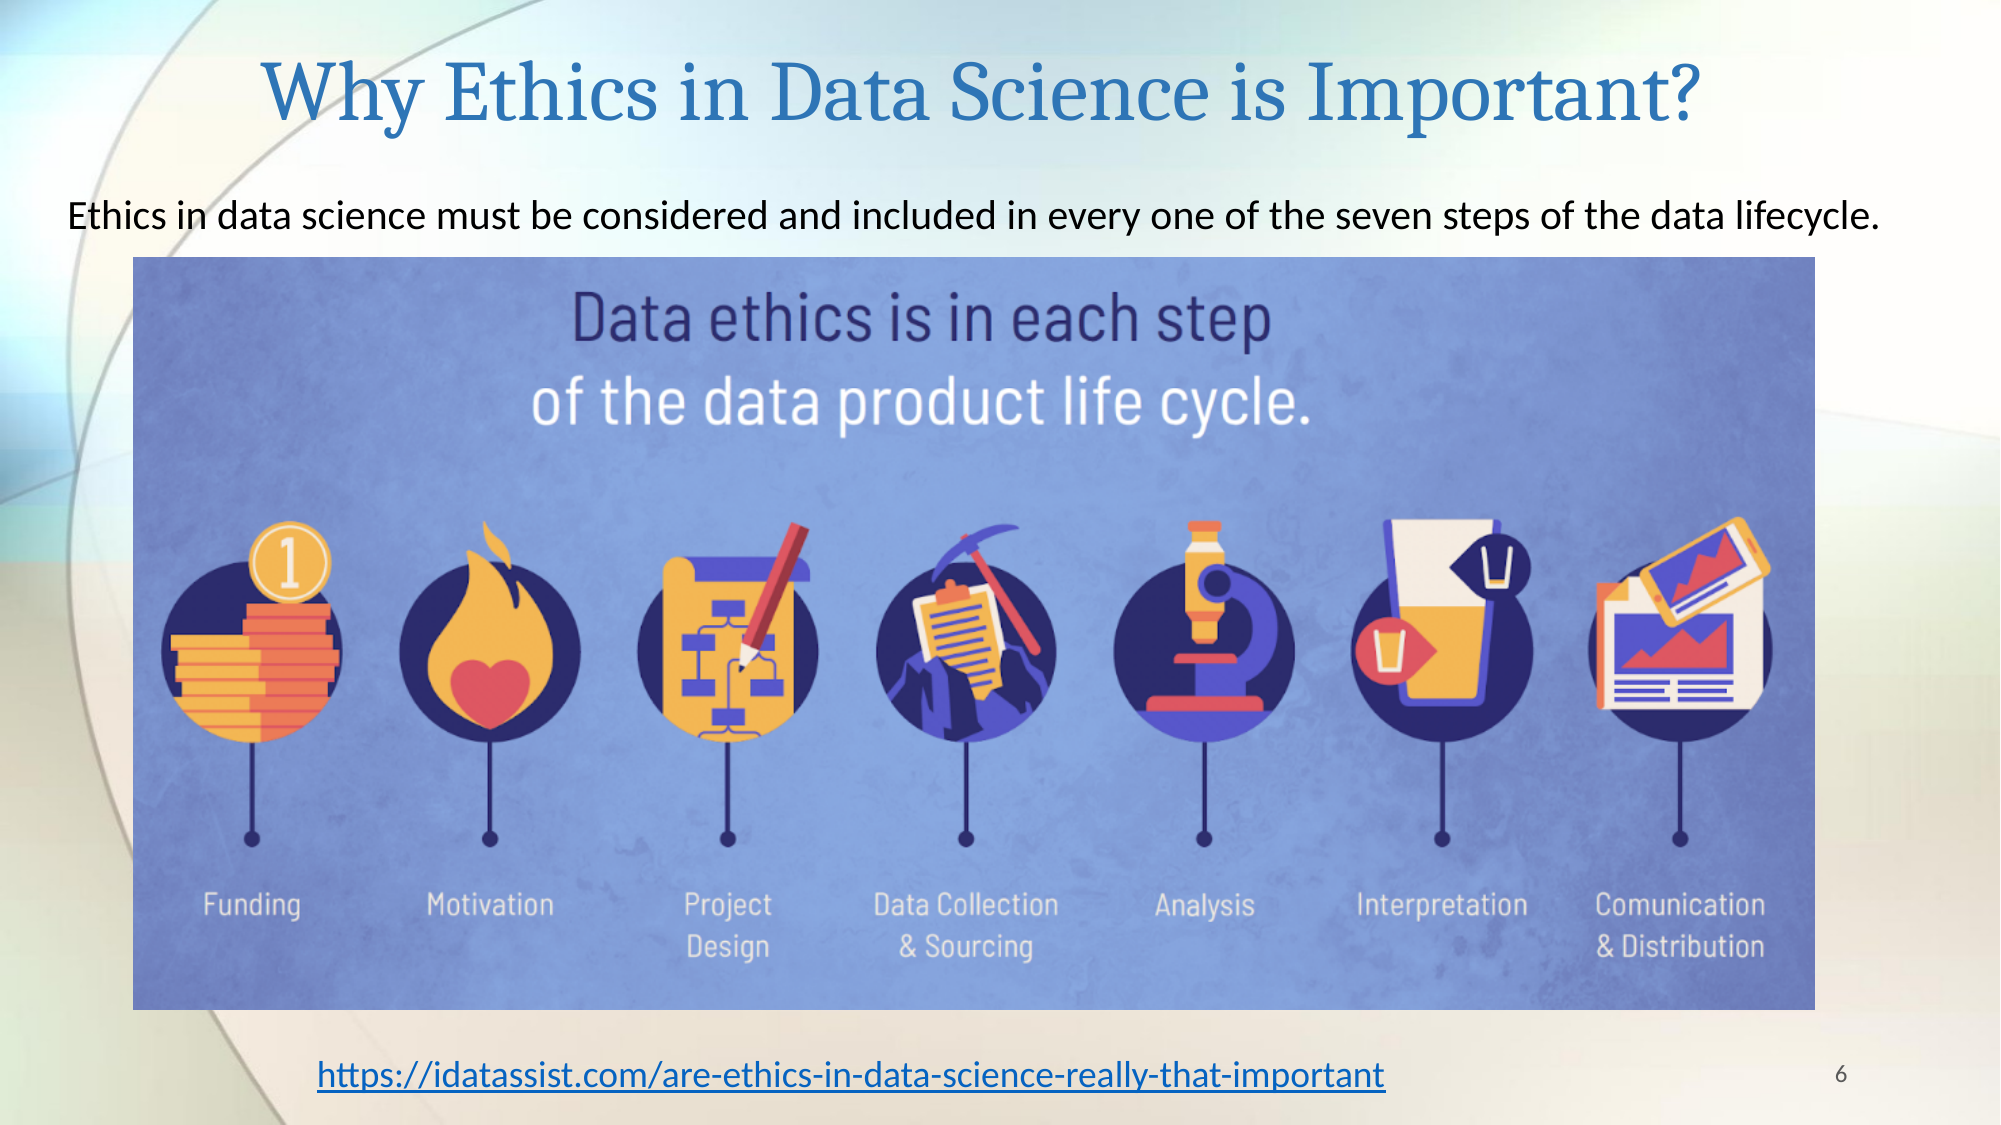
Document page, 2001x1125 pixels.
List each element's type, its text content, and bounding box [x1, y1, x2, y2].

title Why Ethics in Data Science is Important? [245, 20, 1727, 152]
text_box Ethics in data science must be considered and included in every one of the seven steps of the data lifecycle. [52, 180, 2000, 246]
text_box https://idatassist.com/are-ethics-in-data-science-really-that-important [302, 1042, 1325, 1103]
slide_number 6 [1325, 1042, 1863, 1103]
picture [0, 0, 2001, 1125]
